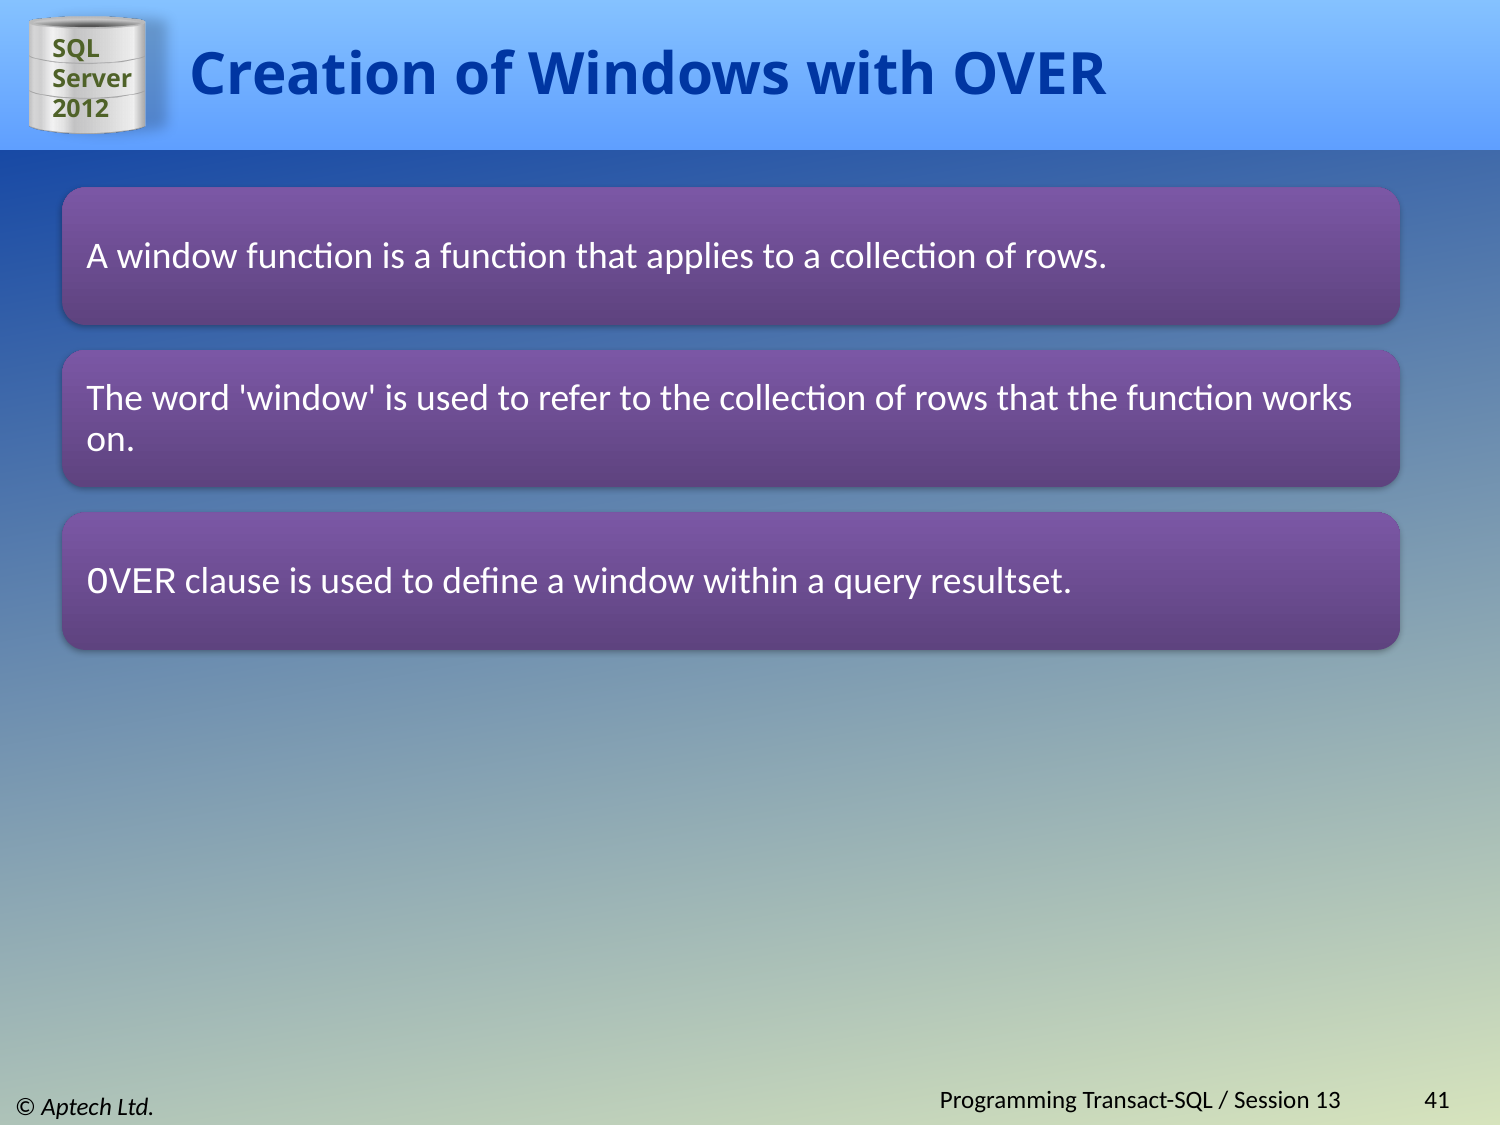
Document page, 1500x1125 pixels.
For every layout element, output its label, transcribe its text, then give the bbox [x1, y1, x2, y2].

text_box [62, 187, 1401, 326]
title Creation of Windows with OVER [174, 37, 1426, 106]
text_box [62, 349, 1401, 488]
slide_number 41 [1363, 1084, 1465, 1113]
picture [24, 0, 150, 150]
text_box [62, 512, 1401, 651]
footer Programming Transact-SQL / Session 13 [375, 1084, 1363, 1113]
